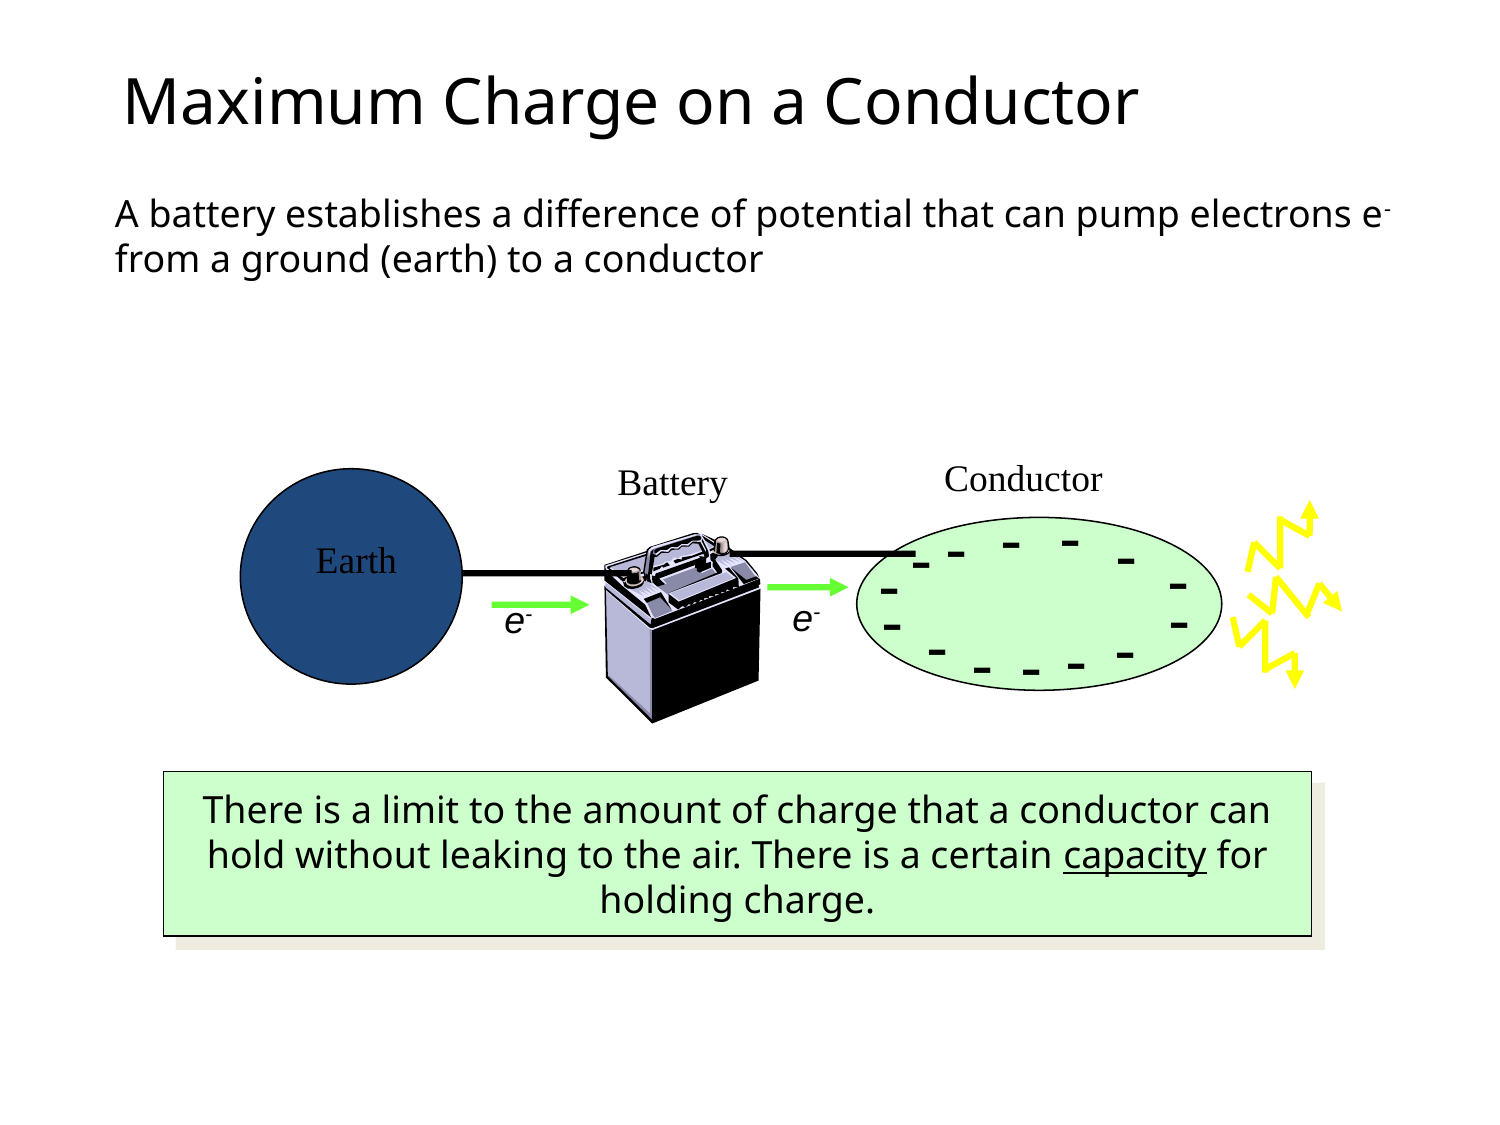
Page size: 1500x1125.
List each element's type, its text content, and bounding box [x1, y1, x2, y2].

text_box A battery establishes a difference of potential that can pump electrons e- from a ground (earth) to a conductor [100, 175, 1444, 296]
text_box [1232, 499, 1327, 690]
text_box There is a limit to the amount of charge that a conductor can hold without leaking to the air. There is a certain capacity for holding charge. [163, 771, 1312, 937]
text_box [240, 438, 1222, 726]
title Maximum Charge on a Conductor [107, 52, 1448, 146]
